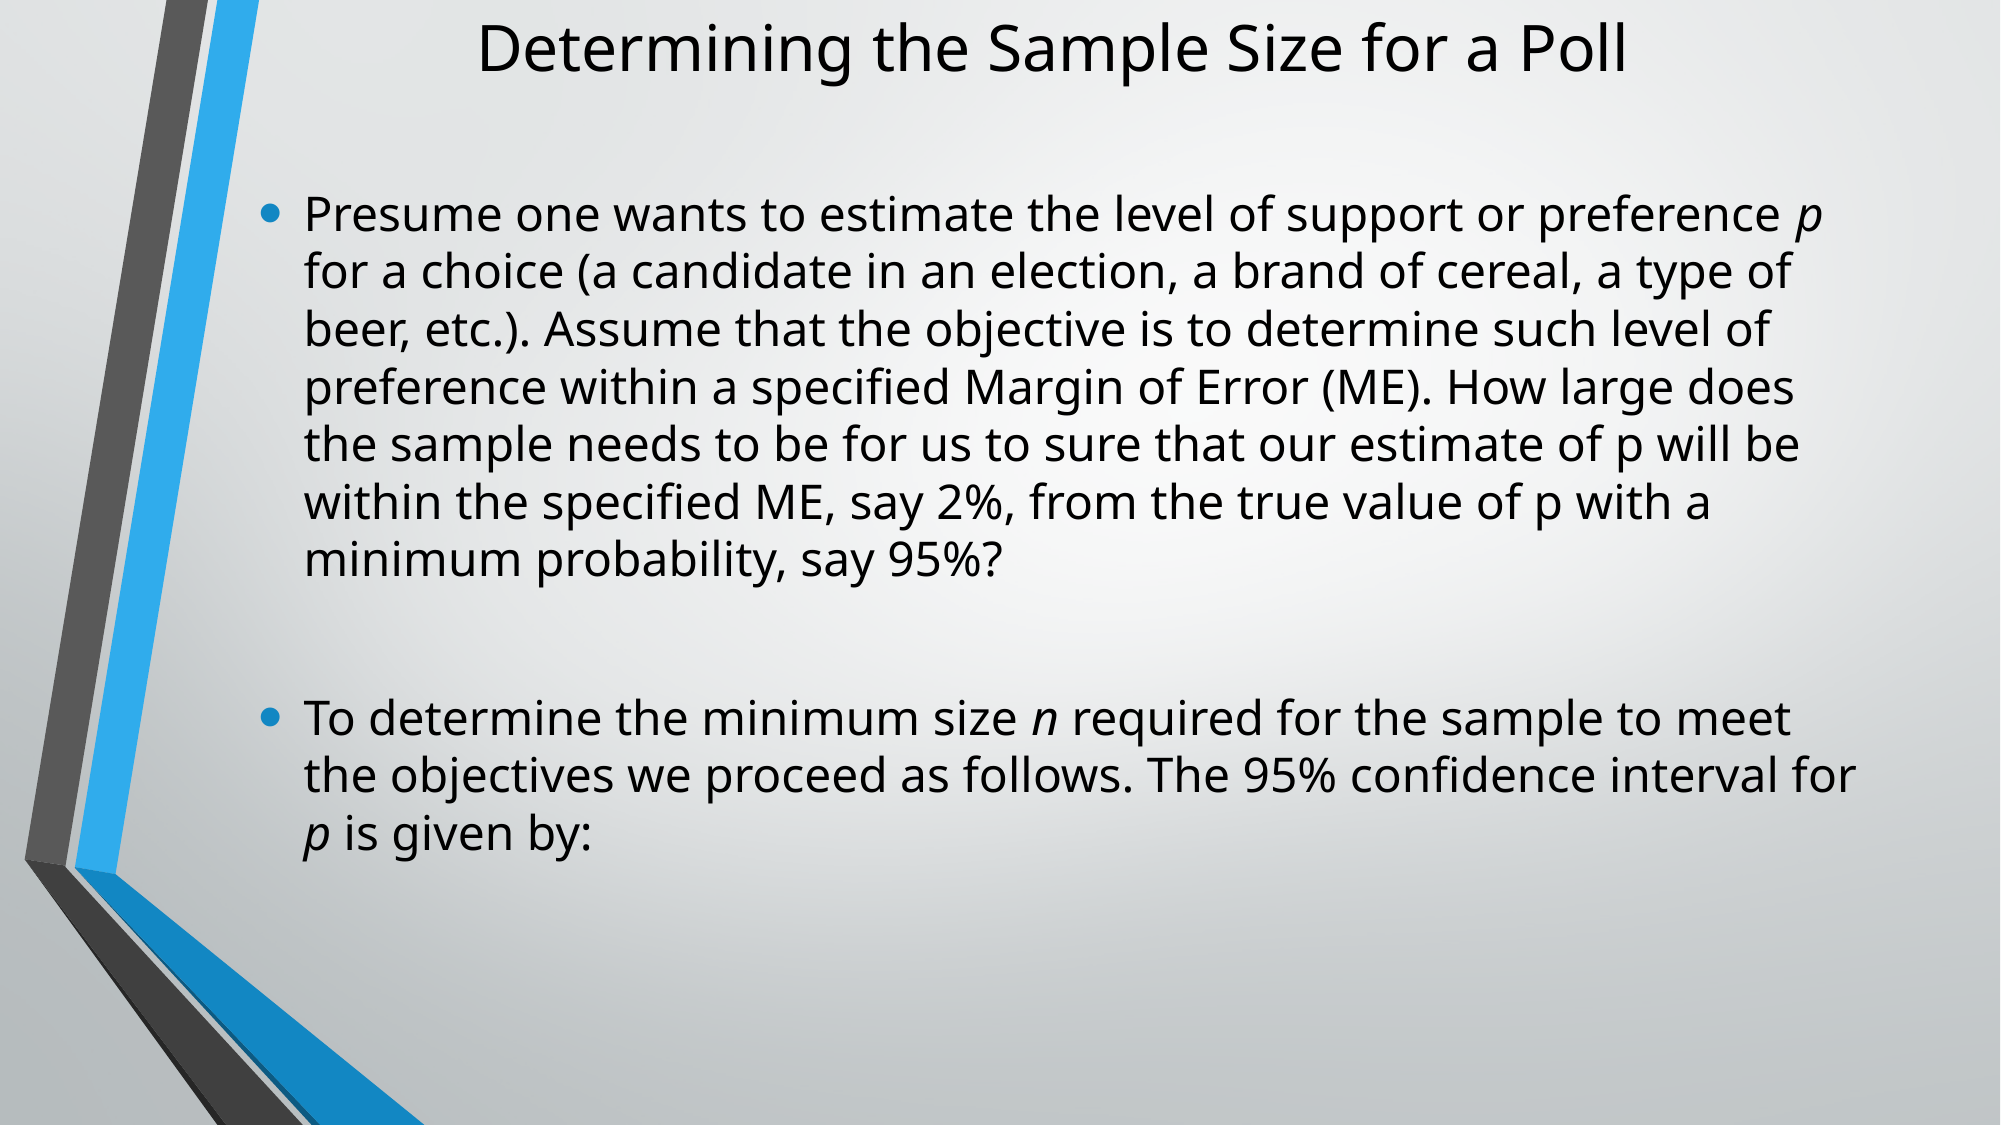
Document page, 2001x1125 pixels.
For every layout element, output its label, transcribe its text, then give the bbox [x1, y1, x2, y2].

title Determining the Sample Size for a Poll [230, 0, 1875, 93]
